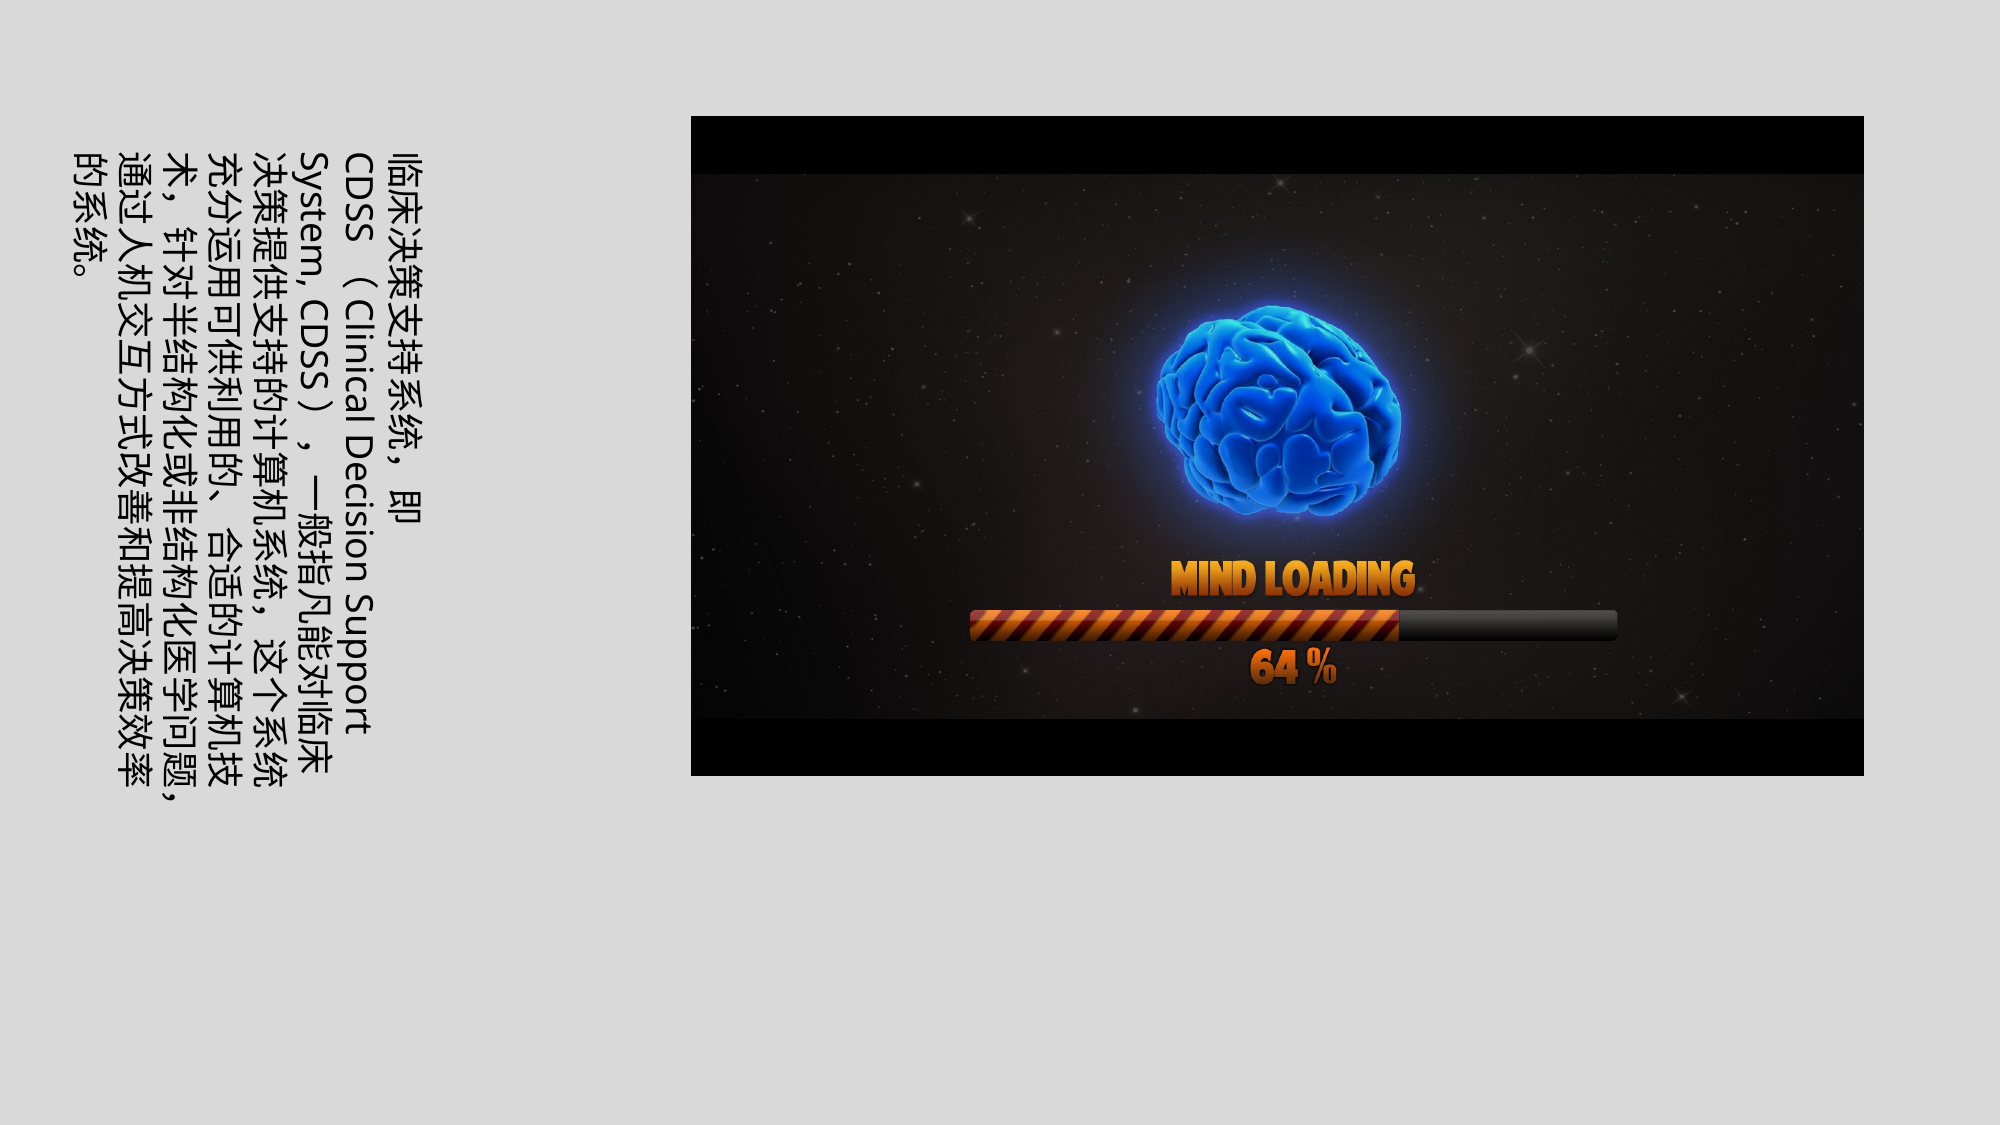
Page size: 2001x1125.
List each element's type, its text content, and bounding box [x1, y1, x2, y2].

text_box 临床决策支持系统，即CDSS（Clinical Decision Support System, CDSS），一般指凡能对临床决策提供支持的计算机系统，这个系统充分运用可供利用的、合适的计算机技术，针对半结构化或非结构化医学问题，通过人机交互方式改善和提高决策效率的系统。 [87, 136, 437, 805]
picture [691, 116, 1864, 776]
